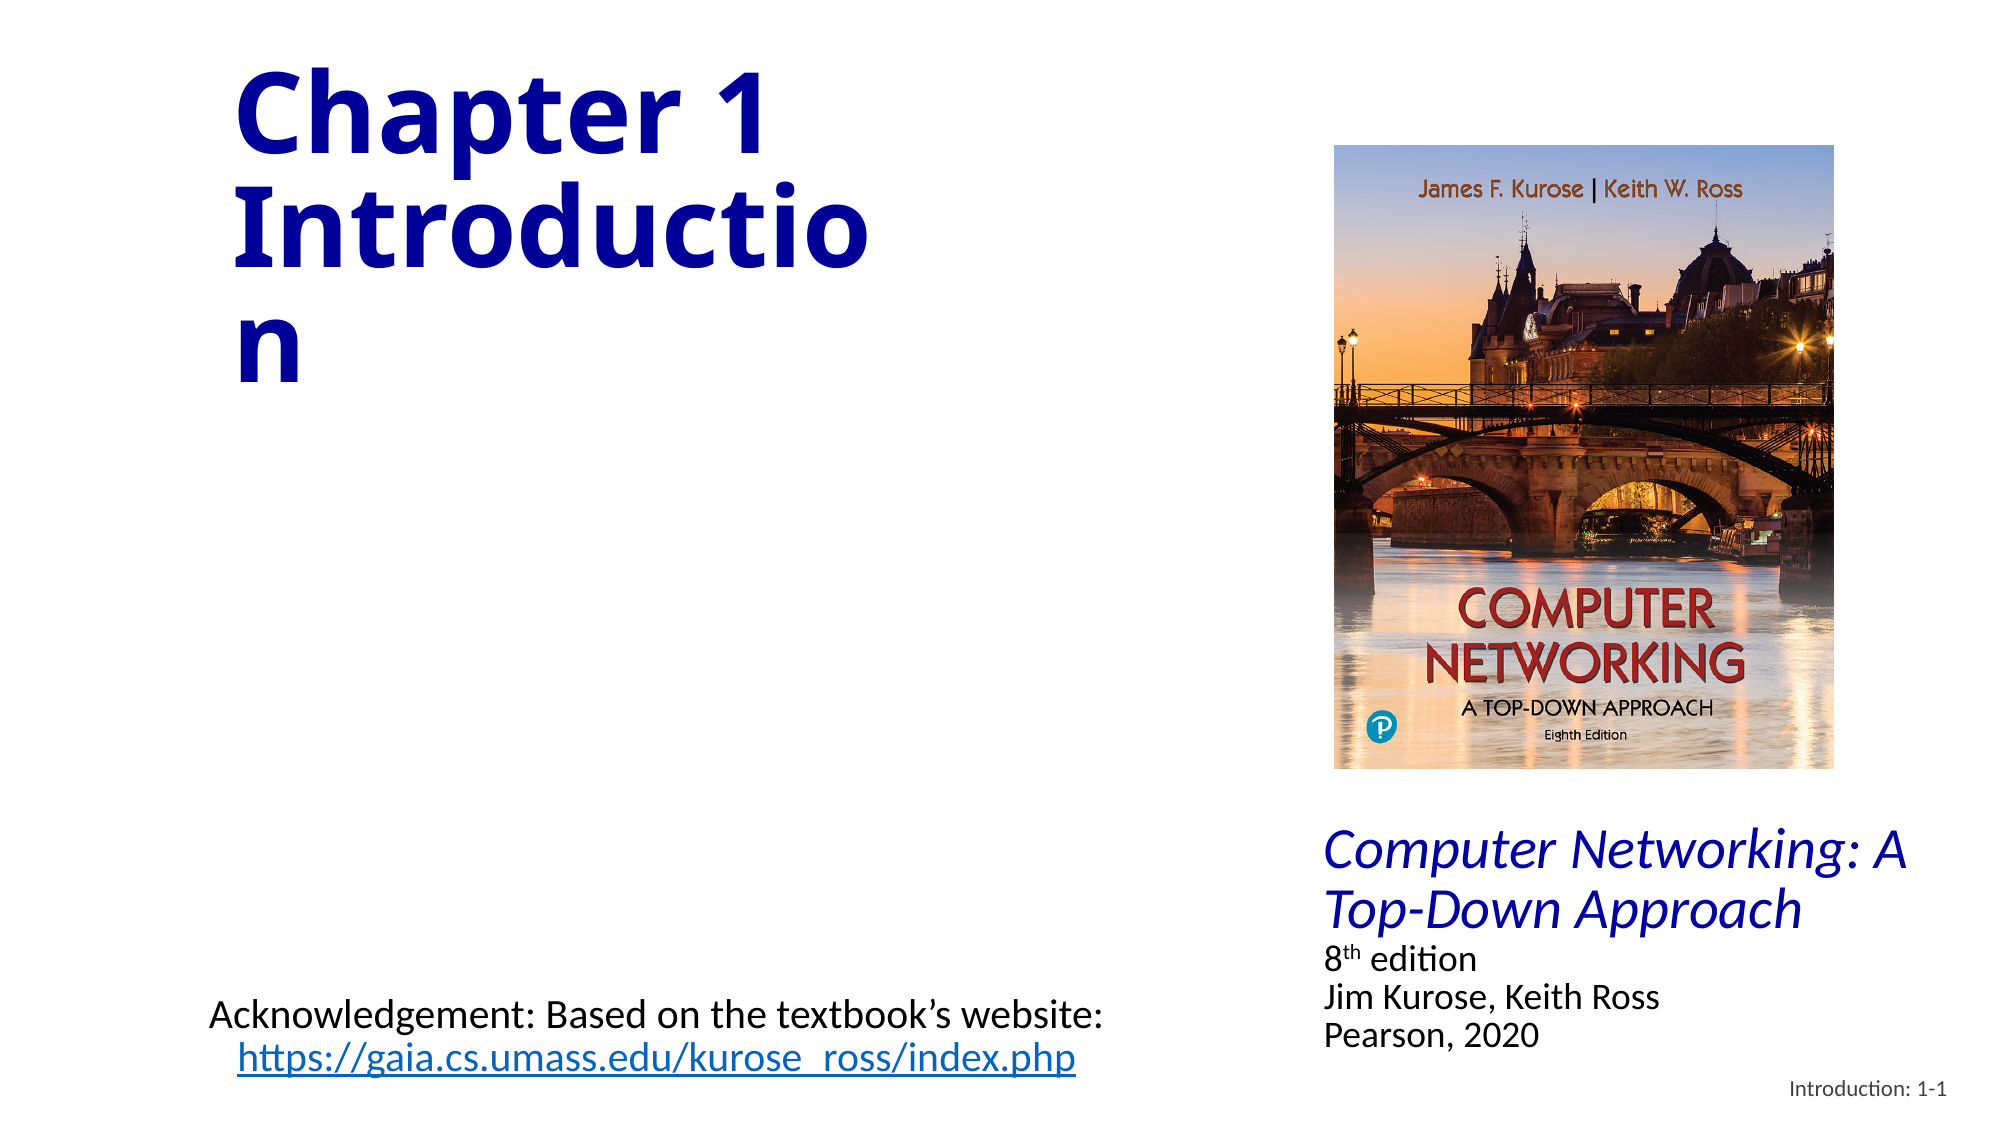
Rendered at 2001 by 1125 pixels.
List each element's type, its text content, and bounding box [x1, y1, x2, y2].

picture [1334, 145, 1834, 769]
text_box Acknowledgement: Based on the textbook’s website: https://gaia.cs.umass.edu/kurose_ross/index.php [194, 987, 1123, 1088]
text_box Computer Networking: A Top-Down Approach 8th edition Jim Kurose, Keith Ross Pearson, 2020 [1309, 703, 1963, 1125]
text_box Chapter 1 Introduction [217, 92, 954, 375]
